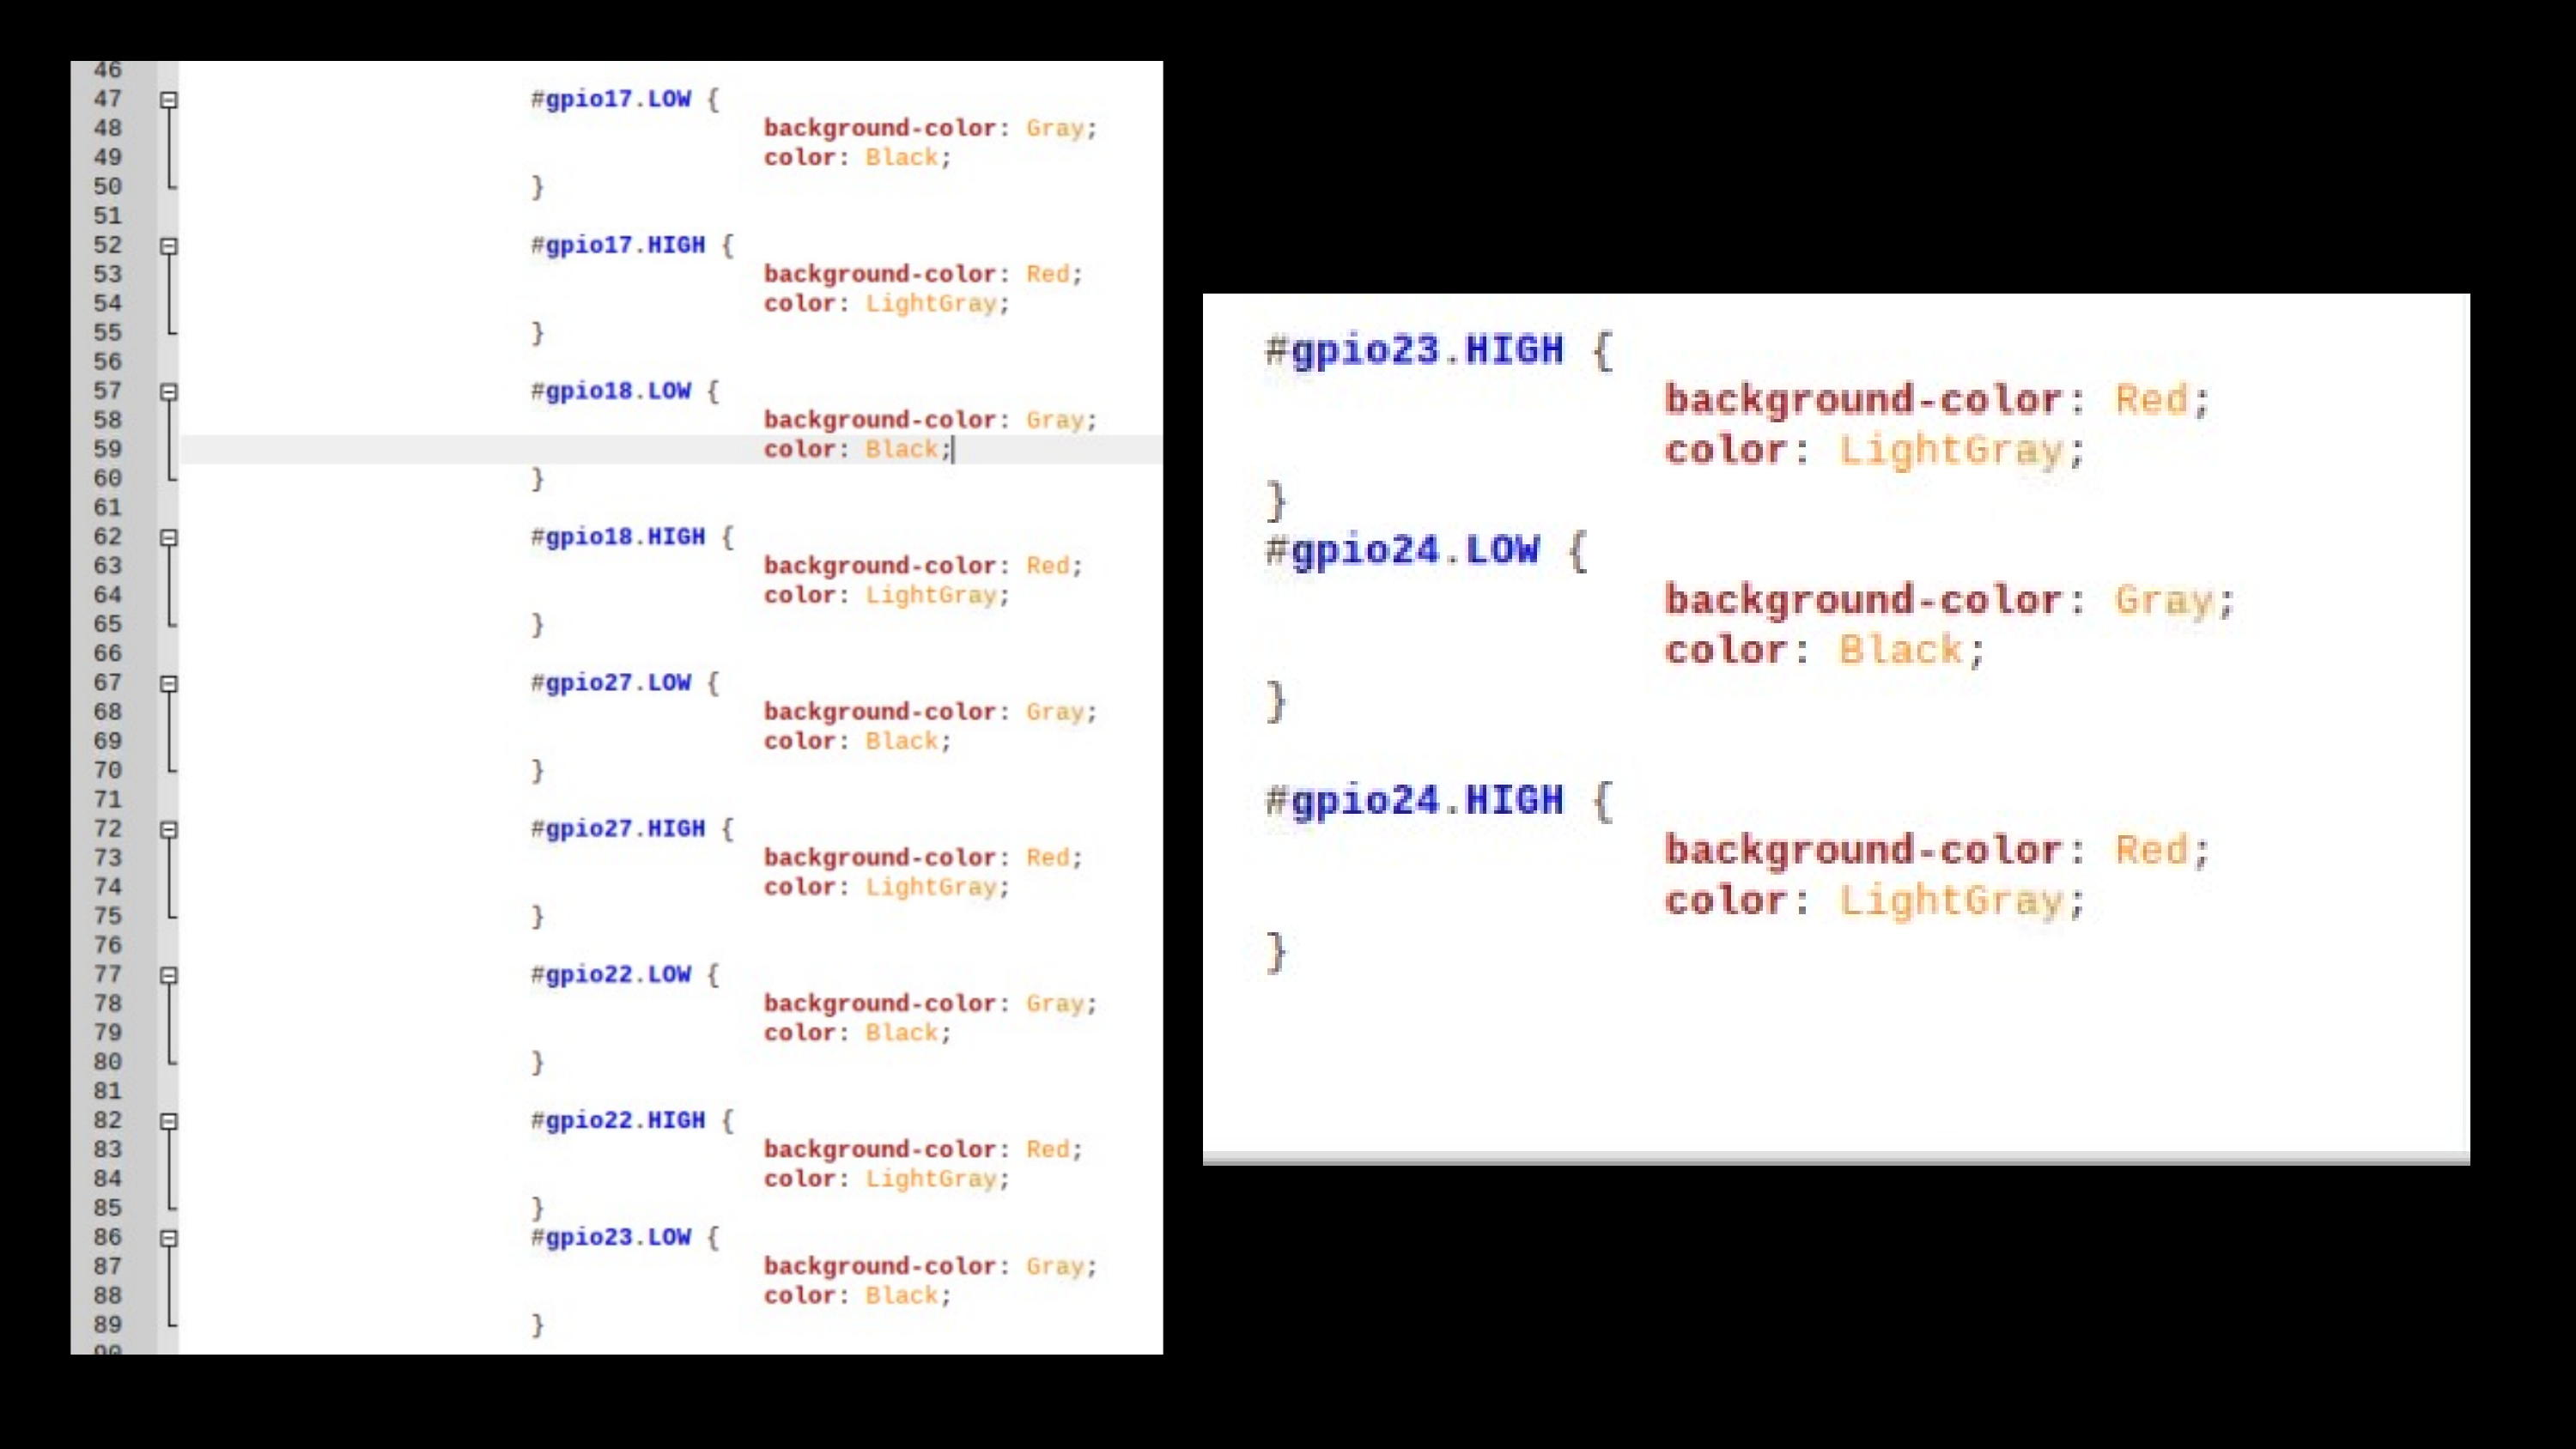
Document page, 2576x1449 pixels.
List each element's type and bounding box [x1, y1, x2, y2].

picture [1202, 294, 2471, 1167]
picture [70, 61, 1163, 1355]
